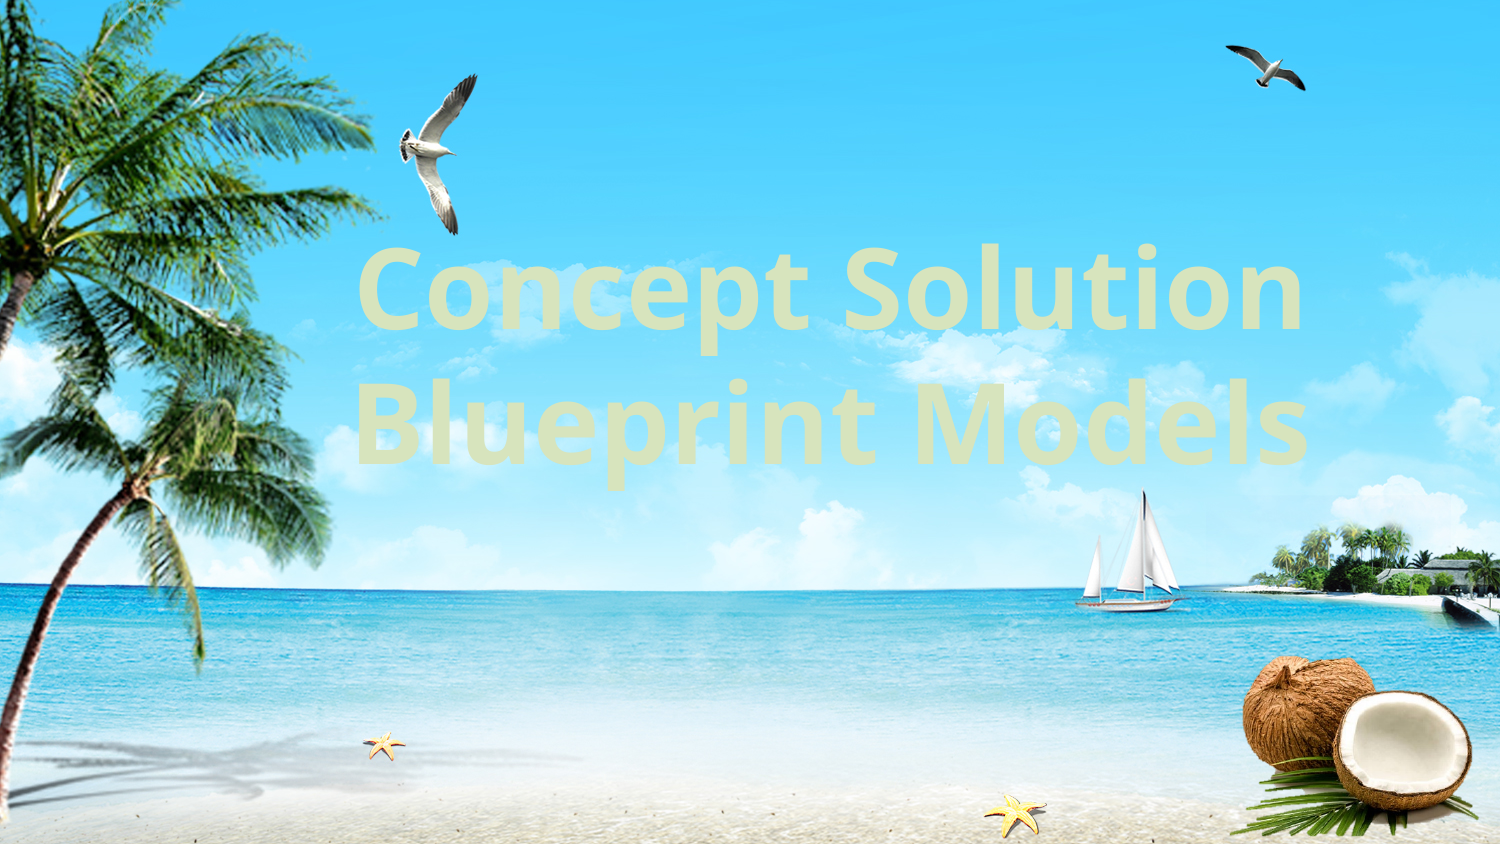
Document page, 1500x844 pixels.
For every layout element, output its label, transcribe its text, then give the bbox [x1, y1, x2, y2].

picture [0, 0, 1500, 844]
picture [11, 593, 20, 598]
text_box Concept Solution Blueprint Models [334, 209, 1328, 495]
